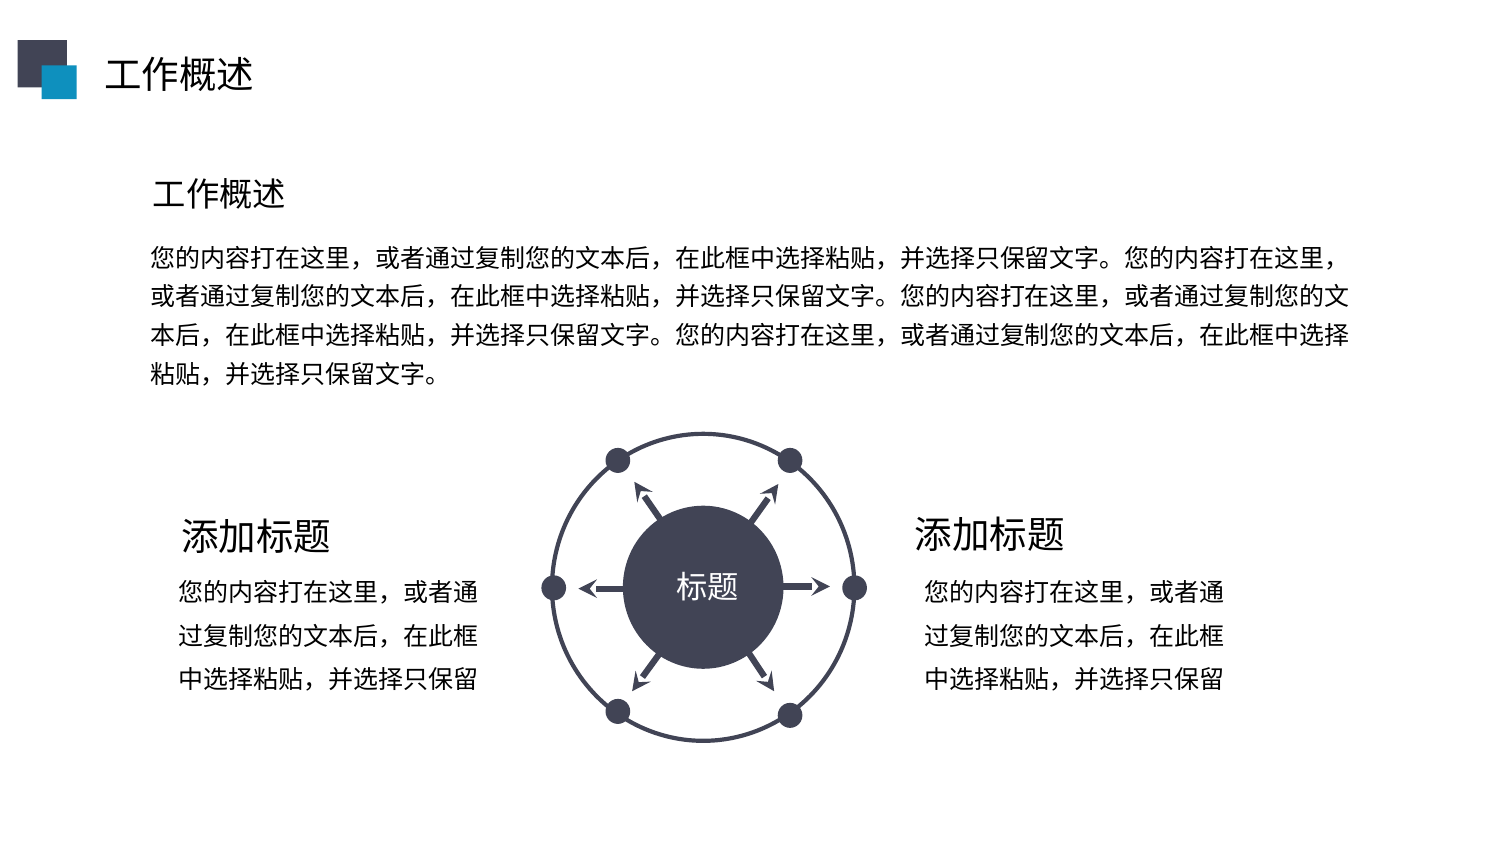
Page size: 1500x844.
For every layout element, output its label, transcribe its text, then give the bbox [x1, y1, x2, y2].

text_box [622, 505, 784, 670]
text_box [898, 503, 1240, 704]
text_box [135, 165, 1366, 441]
text_box 工作概述 [89, 43, 270, 104]
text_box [156, 505, 494, 705]
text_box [17, 39, 77, 100]
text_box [543, 449, 866, 742]
